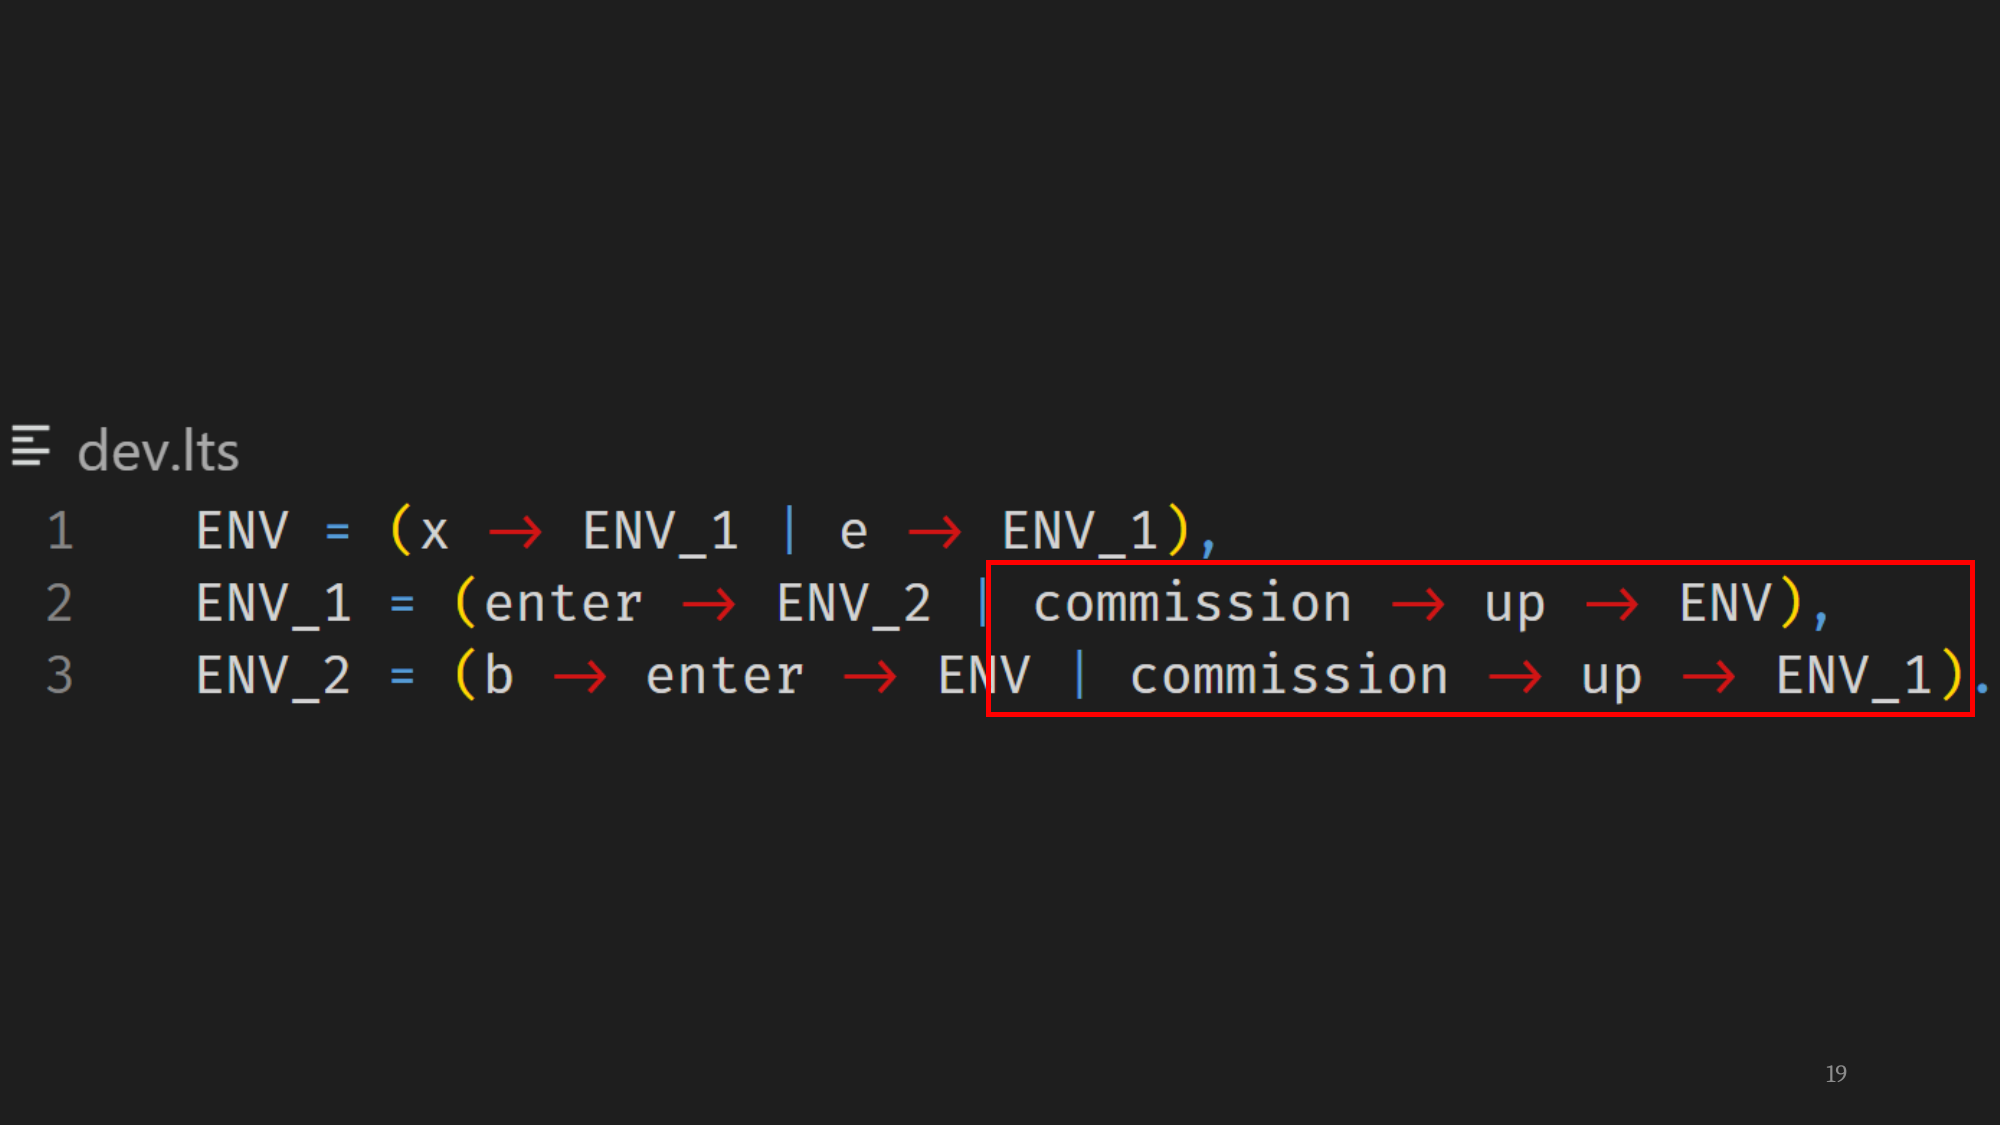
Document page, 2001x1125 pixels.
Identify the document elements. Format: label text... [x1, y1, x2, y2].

picture [0, 410, 2000, 715]
slide_number 19 [1412, 1042, 1863, 1103]
